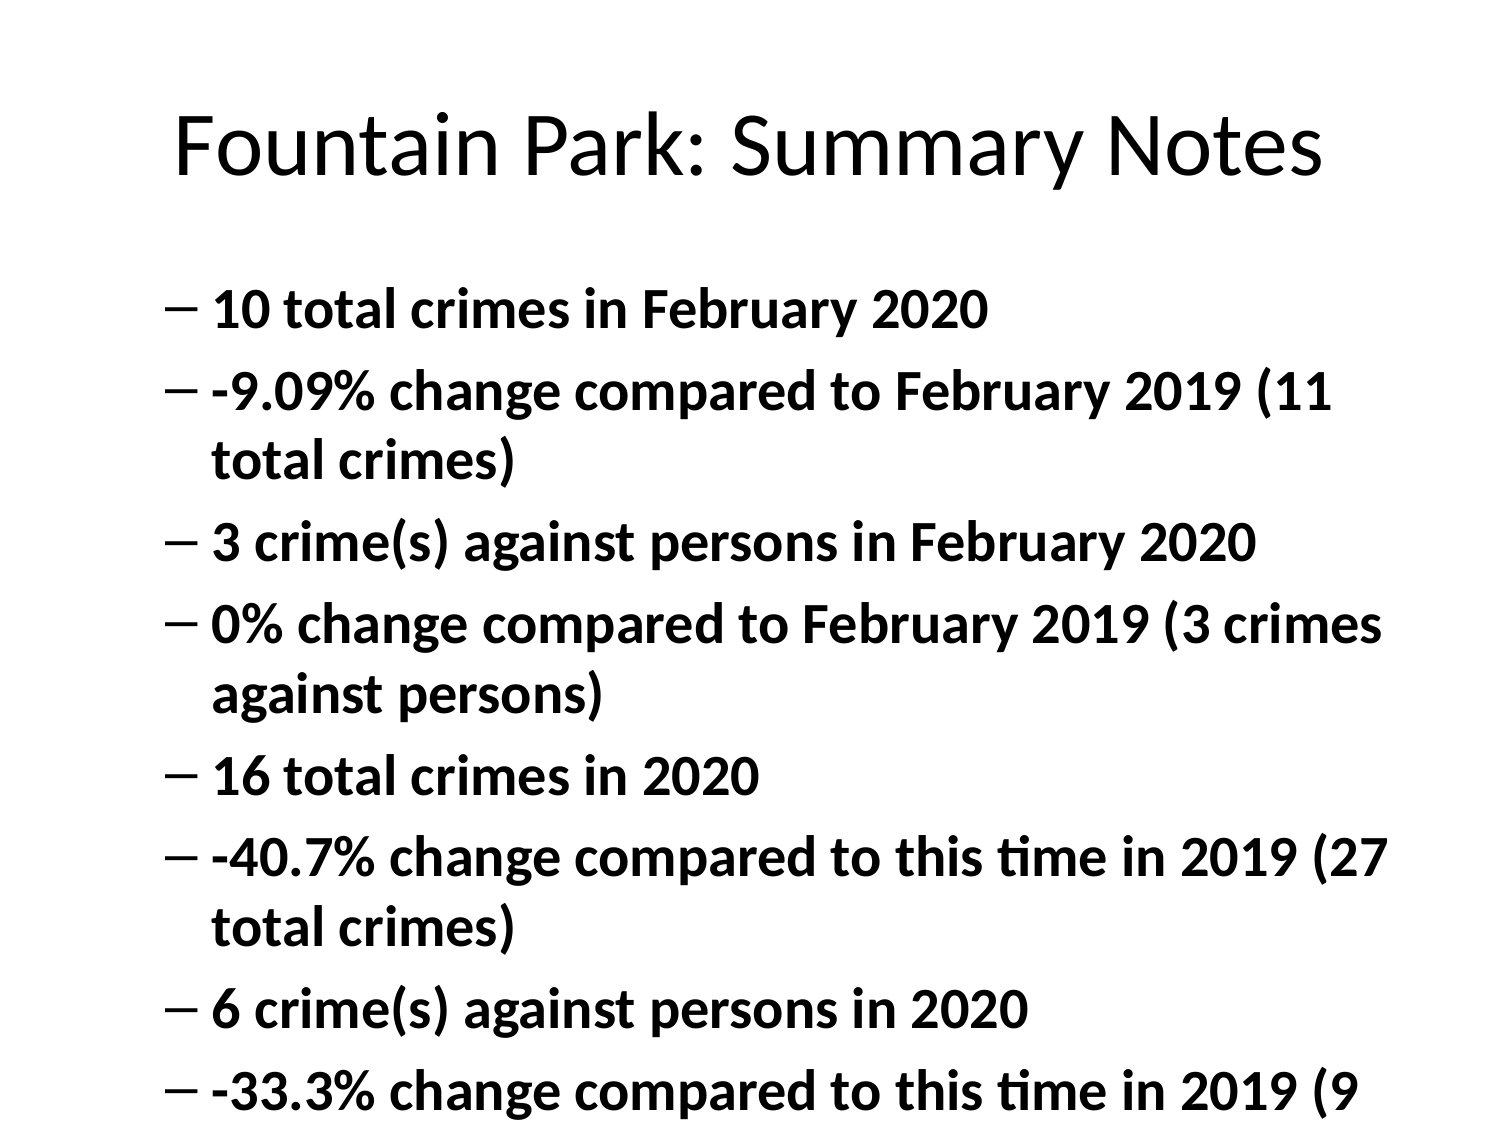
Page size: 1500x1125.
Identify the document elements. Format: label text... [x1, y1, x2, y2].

list 10 total crimes in February 2020 -9.09% change compared to February 2019 (11 total crimes) 3 crime(s) against persons in February 2020 0% change compared to February 2019 (3 crimes against persons) 16 total crimes in 2020 -40.7% change compared to this time in 2019 (27 total crimes) 6 crime(s) against persons in 2020 -33.3% change compared to this time in 2019 (9 crimes against persons) [75, 262, 1425, 1005]
title Fountain Park: Summary Notes [75, 45, 1425, 233]
